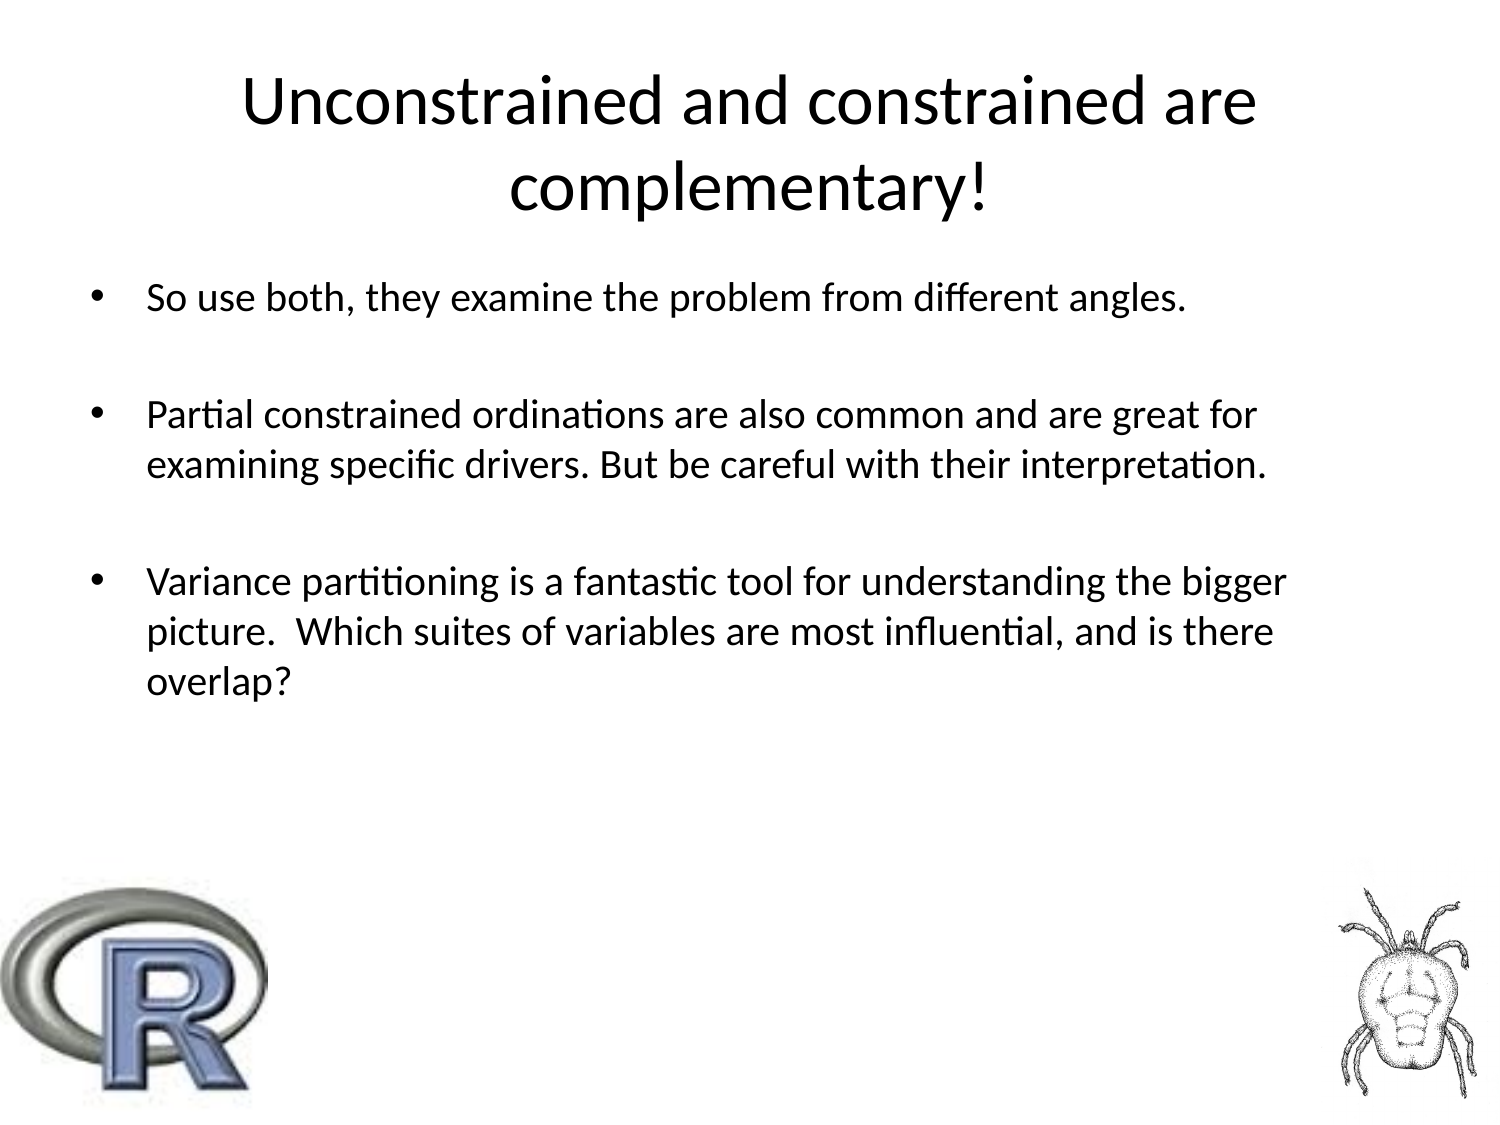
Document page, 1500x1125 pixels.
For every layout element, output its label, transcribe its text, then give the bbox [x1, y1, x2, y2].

picture [1320, 857, 1500, 1125]
picture [0, 857, 268, 1125]
list So use both, they examine the problem from different angles. Partial constrained ordinations are also common and are great for examining specific drivers. But be careful with their interpretation. Variance partitioning is a fantastic tool for understanding the bigger picture. Which suites of variables are most influential, and is there overlap? [75, 262, 1425, 1005]
title Unconstrained and constrained are complementary! [75, 45, 1425, 233]
